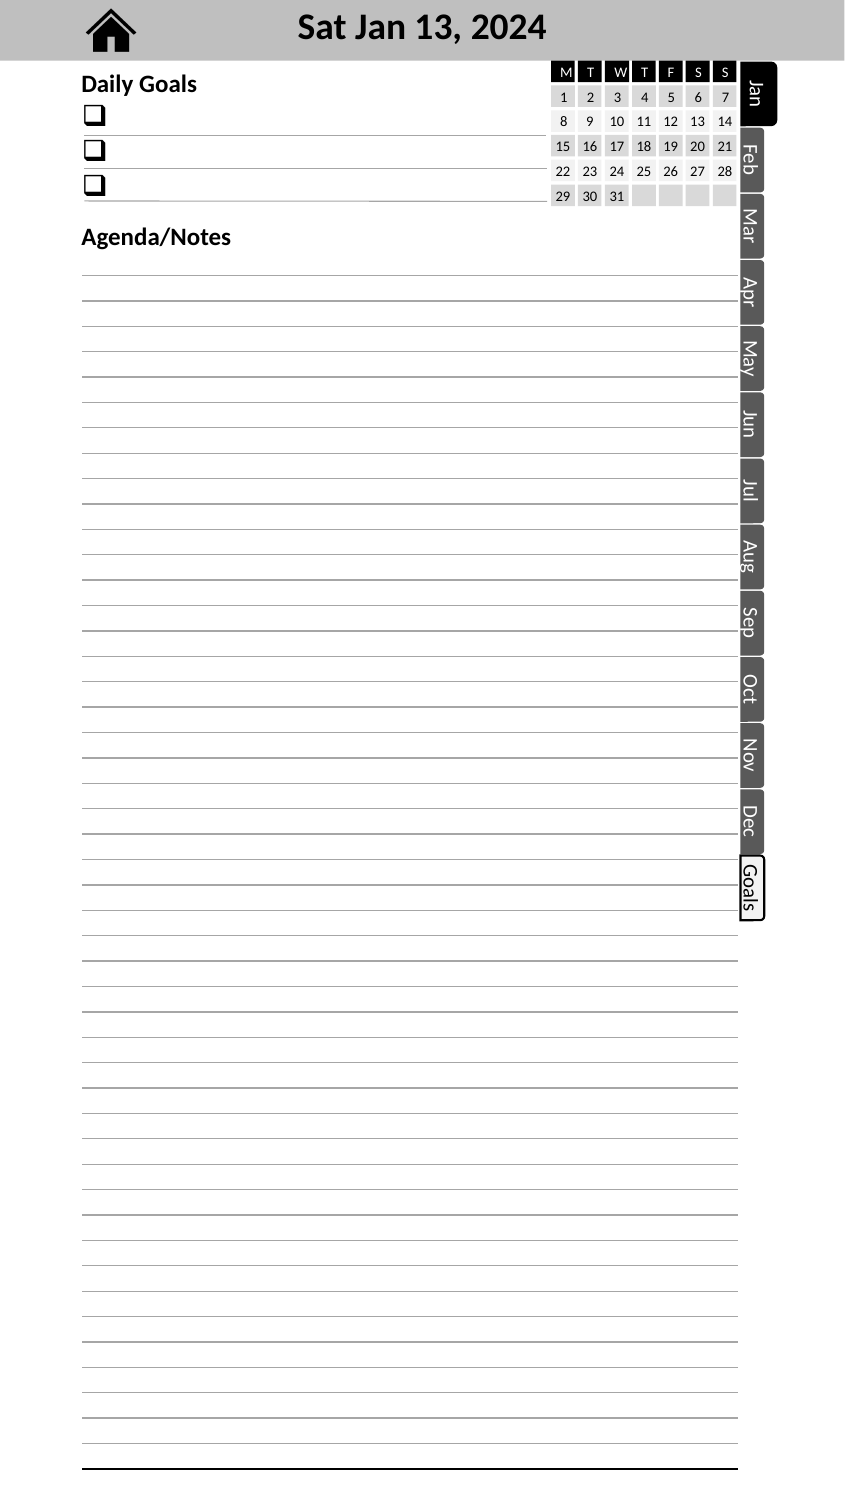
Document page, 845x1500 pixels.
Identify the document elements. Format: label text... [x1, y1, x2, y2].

picture [82, 1, 140, 59]
list Sat Jan 13, 2024 [190, 0, 655, 61]
